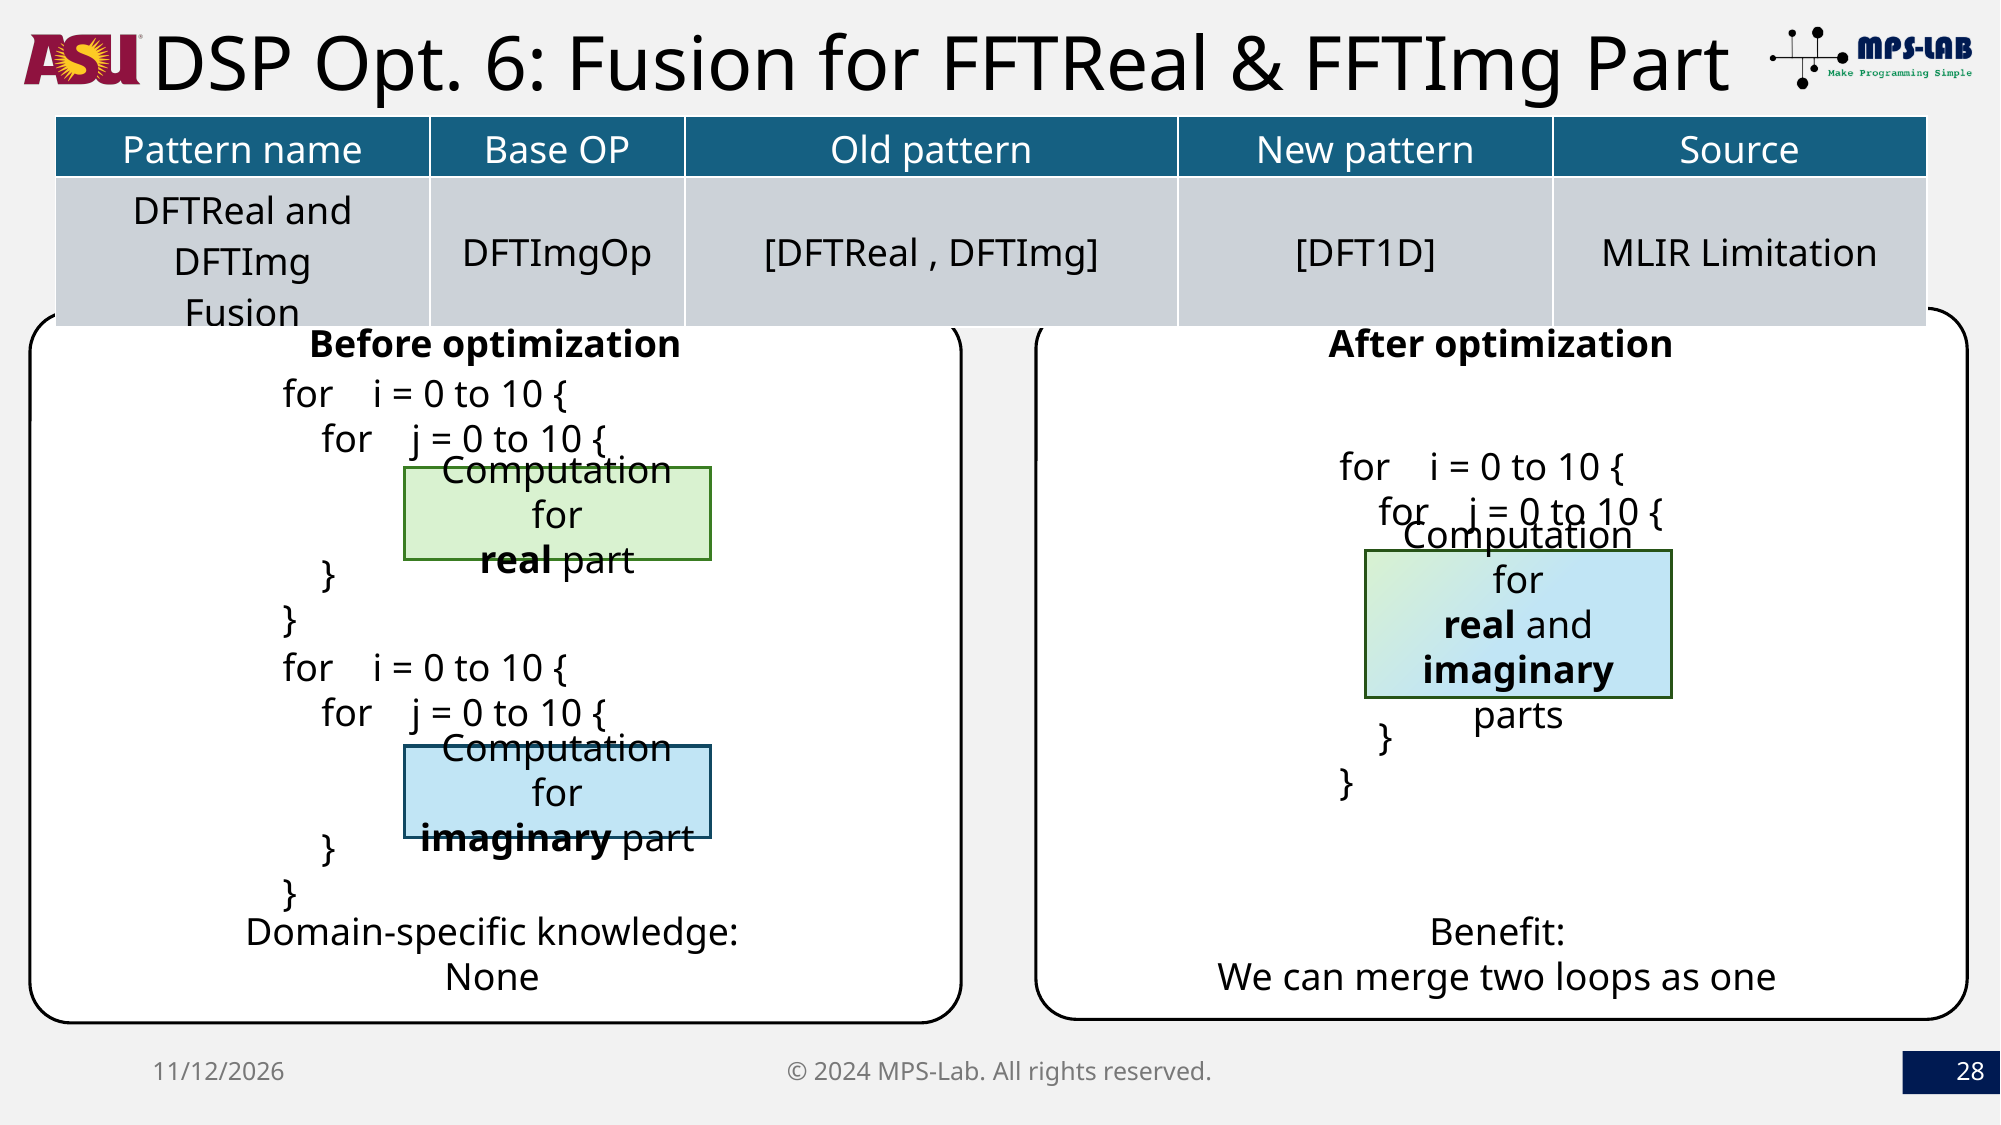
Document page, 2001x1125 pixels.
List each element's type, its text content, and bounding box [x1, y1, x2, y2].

text_box Benefit: We can merge two loops as one [1088, 900, 1907, 1006]
text_box Computation for imaginary part [403, 744, 712, 839]
text_box Domain-specific knowledge: None [34, 900, 950, 1006]
text_box [35, 328, 963, 1025]
table_header New pattern [1179, 117, 1552, 176]
slide_number 28 [1902, 1051, 2000, 1095]
table_header Source [1554, 117, 1926, 176]
table_header Pattern name [56, 117, 429, 176]
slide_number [137, 1042, 588, 1103]
table_cell [DFTReal , DFTImg] [686, 178, 1177, 326]
table_header Old pattern [686, 117, 1177, 176]
table_header Base OP [431, 117, 684, 176]
text_box [1034, 306, 1969, 1021]
table_cell DFTReal and DFTImg Fusion [56, 178, 429, 326]
table_cell MLIR Limitation [1554, 178, 1926, 326]
text_box [28, 313, 294, 1004]
text_box After optimization [1313, 328, 1689, 373]
picture [8, 17, 137, 102]
table_cell [DFT1D] [1179, 178, 1552, 326]
picture [1863, 12, 1992, 97]
text_box for i = 0 to 10 { for j = 0 to 10 { } } [267, 362, 622, 636]
text_box DSP Opt. 6: Fusion for FFTReal & FFTImg Part [137, 0, 1863, 115]
table_cell DFTImgOp [431, 178, 684, 326]
text_box Before optimization [294, 328, 697, 373]
text_box Computation for real part [403, 466, 712, 561]
text_box for i = 0 to 10 { for j = 0 to 10 { } } [267, 636, 622, 922]
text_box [1347, 435, 1672, 816]
footer © 2024 MPS-Lab. All rights reserved. [662, 1042, 1338, 1103]
